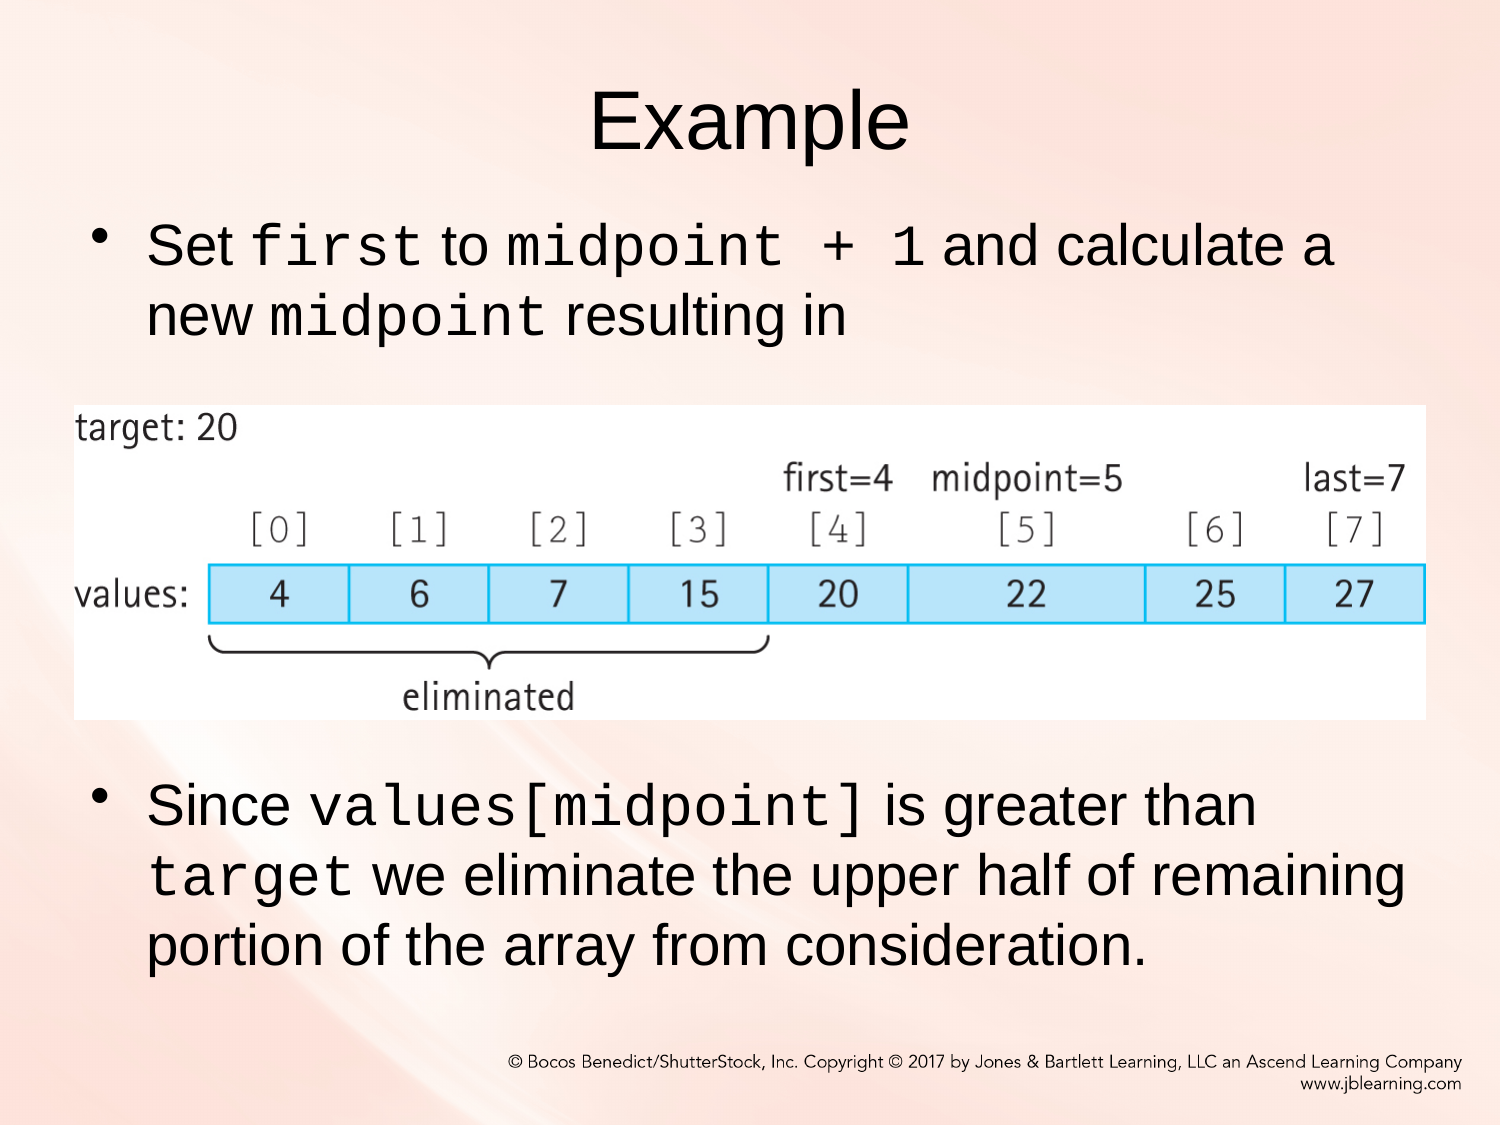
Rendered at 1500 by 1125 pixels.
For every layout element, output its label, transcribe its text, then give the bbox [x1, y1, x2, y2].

list Set first to midpoint + 1 and calculate a new midpoint resulting in Since values[midpoint] is greater than target we eliminate the upper half of remaining portion of the array from consideration. [75, 200, 1425, 404]
title Example [75, 45, 1425, 188]
list Set first to midpoint + 1 and calculate a new midpoint resulting in Since values[midpoint] is greater than target we eliminate the upper half of remaining portion of the array from consideration. [75, 726, 1425, 1005]
picture [0, 0, 1500, 1125]
